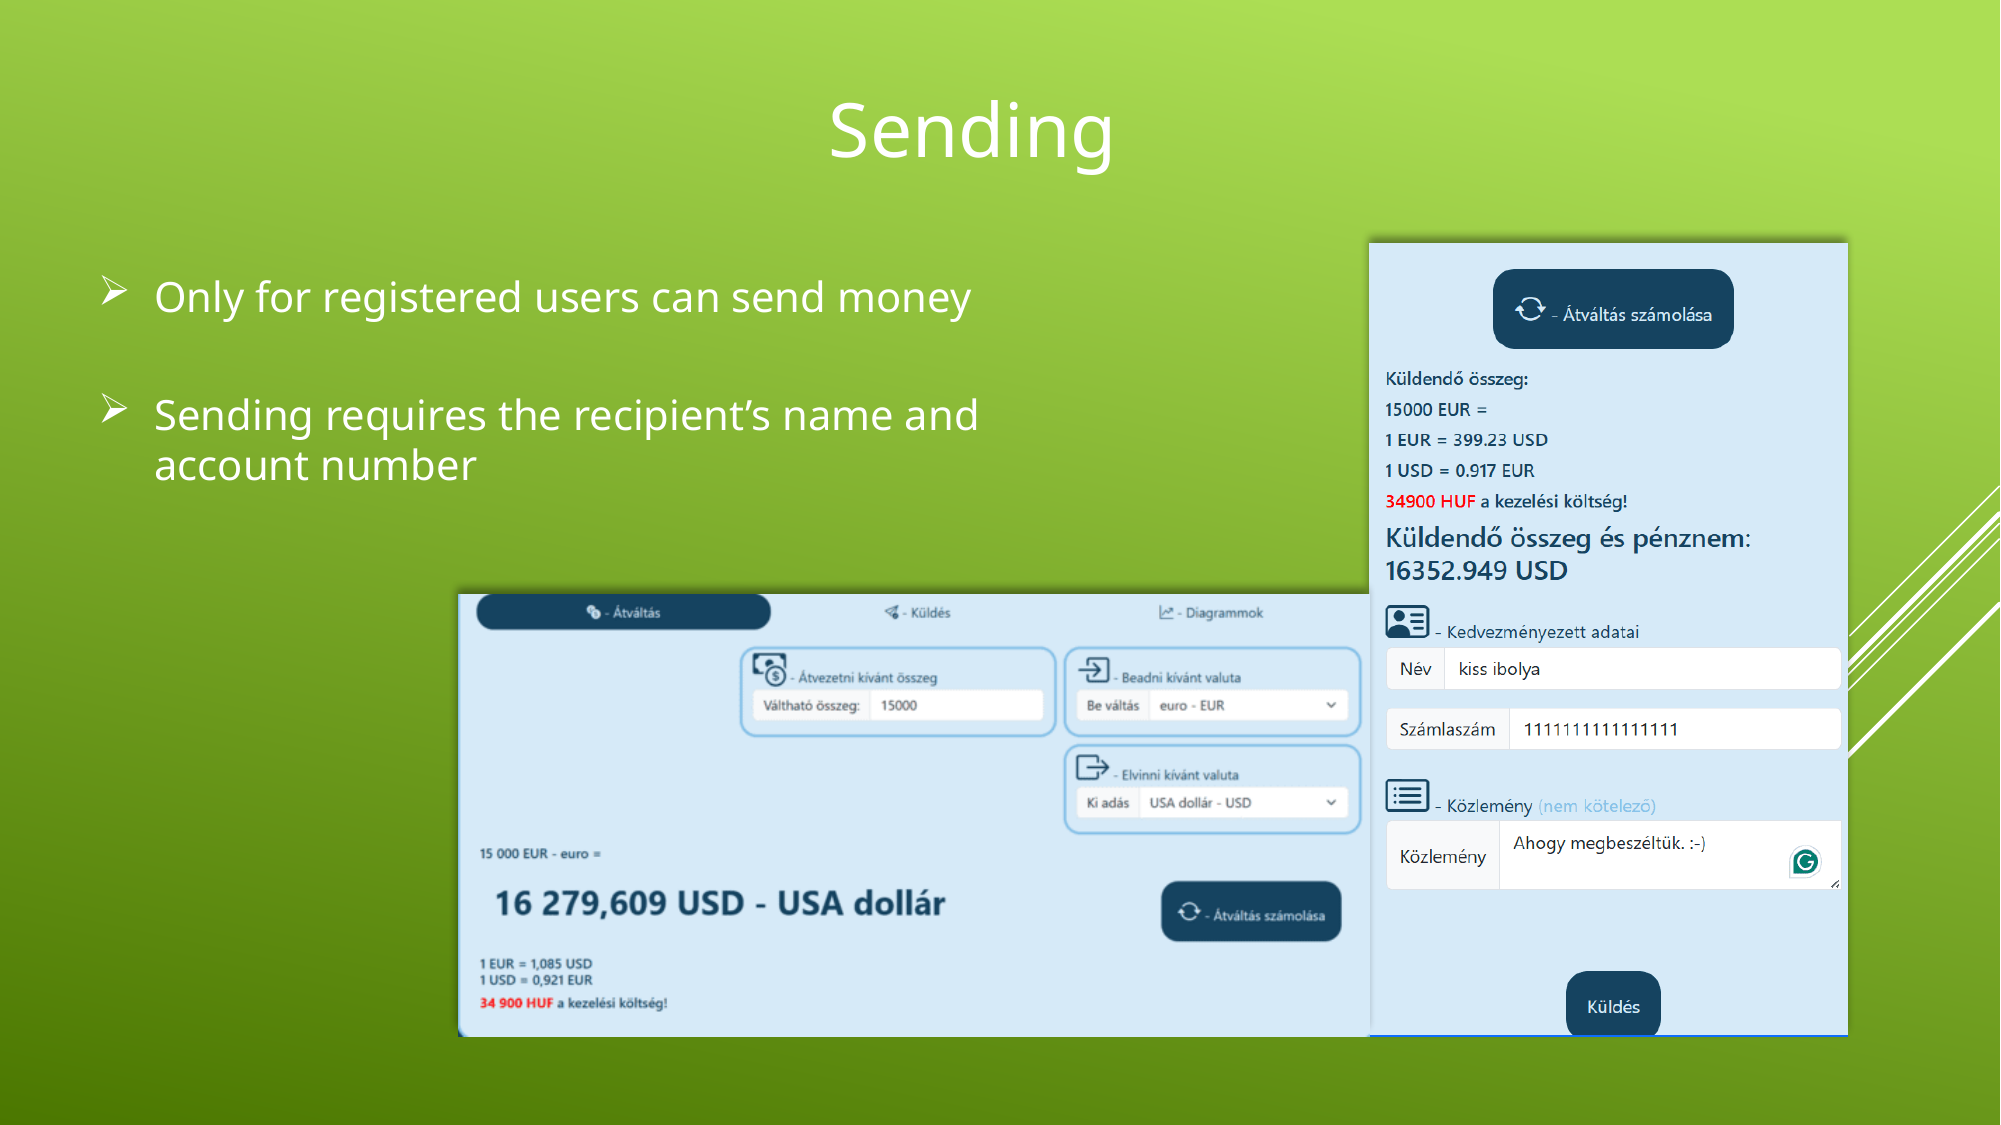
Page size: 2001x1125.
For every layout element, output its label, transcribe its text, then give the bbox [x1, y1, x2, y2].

text_box Sending [171, 74, 1775, 180]
text_box Sending requires the recipient’s name and account number [83, 381, 1000, 497]
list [1369, 243, 1849, 1037]
text_box Only for registered users can send money [83, 263, 1122, 328]
picture [457, 594, 1370, 1037]
